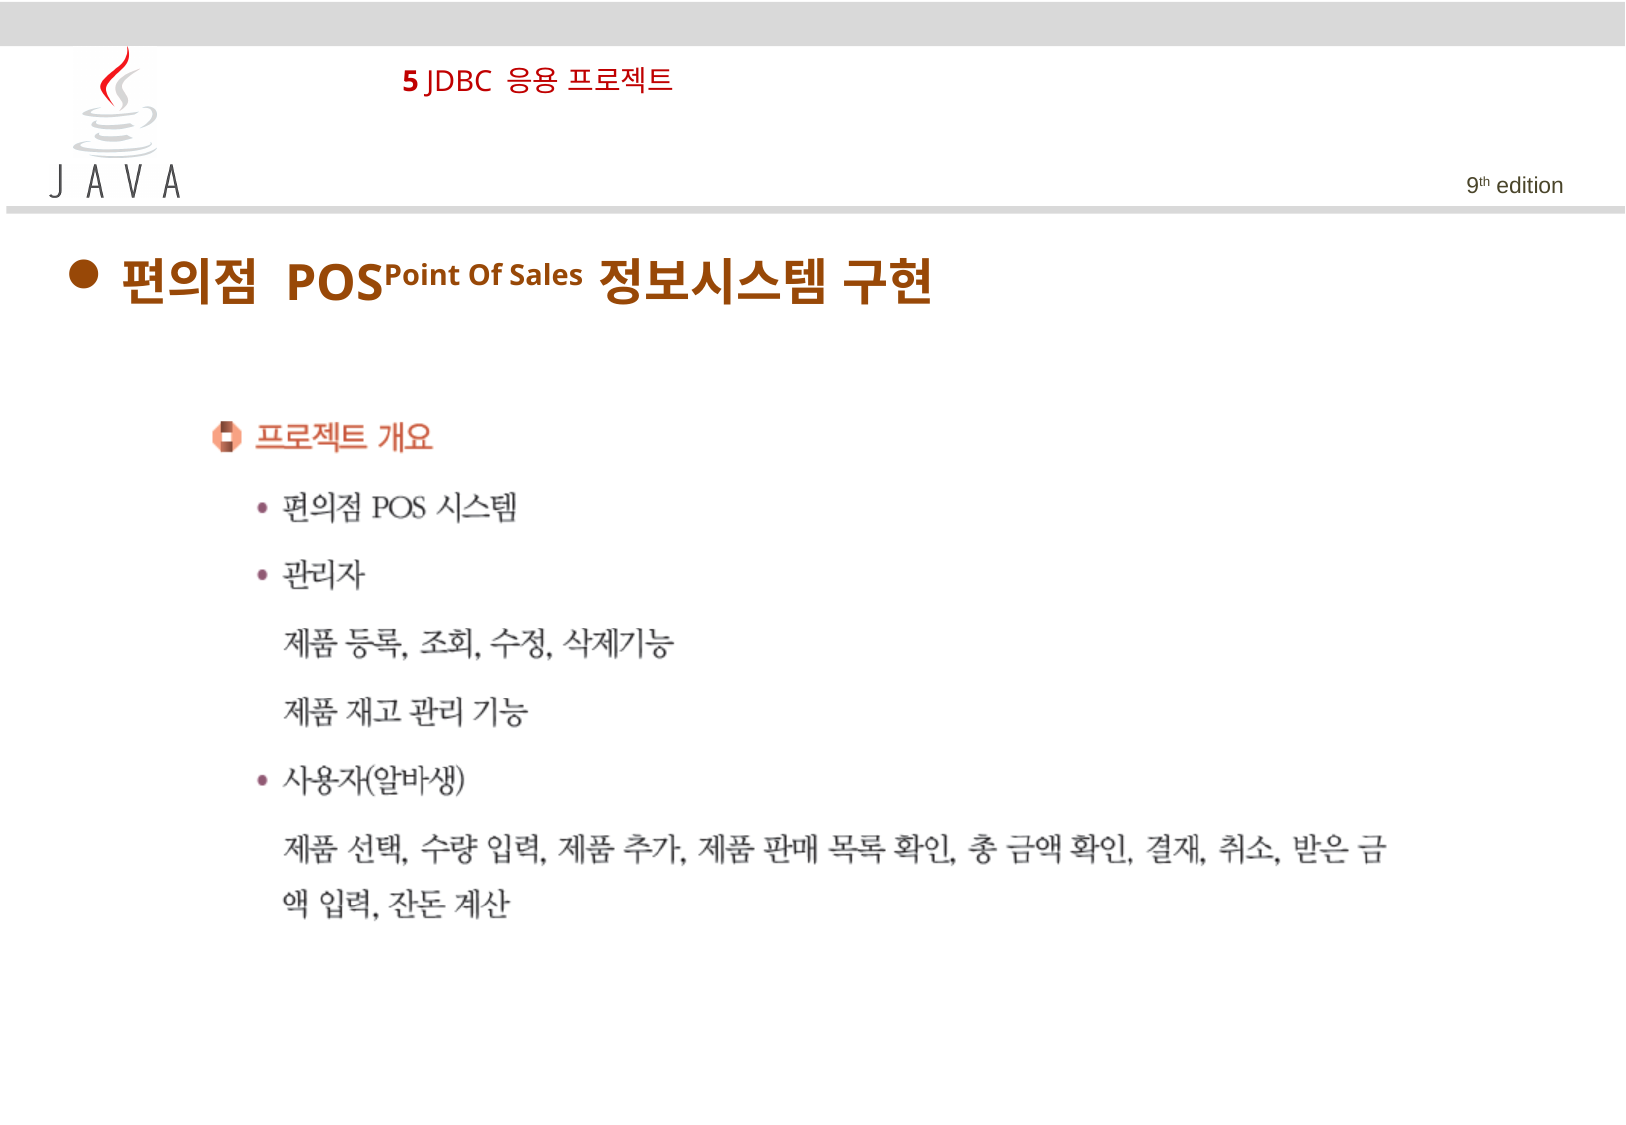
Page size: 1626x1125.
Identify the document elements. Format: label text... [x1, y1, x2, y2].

picture [73, 46, 157, 158]
list 편의점 POSPoint Of Sales 정보시스템 구현 [48, 223, 1552, 1064]
picture [49, 164, 180, 198]
picture [187, 387, 1466, 940]
title 5 JDBC 응용 프로젝트 [387, 54, 1393, 105]
